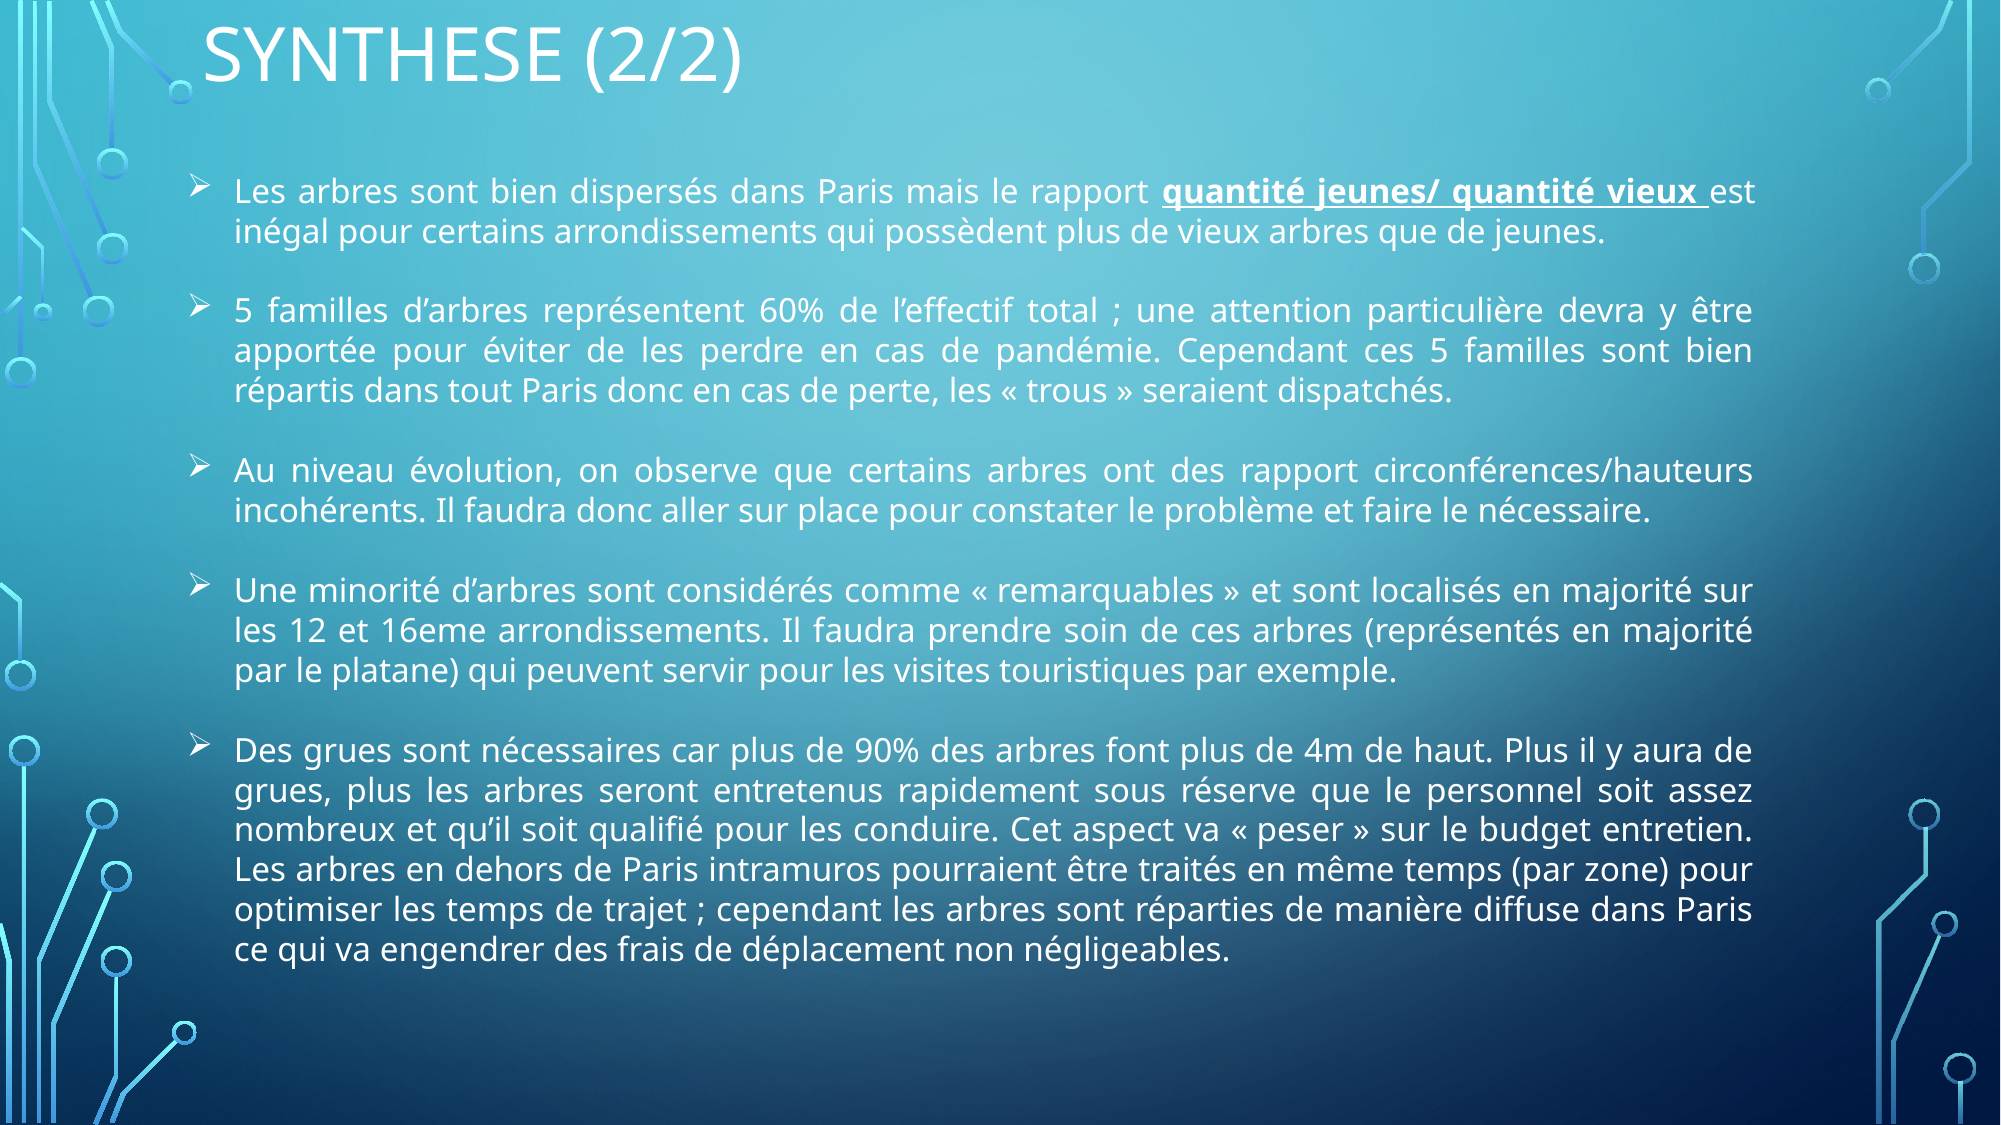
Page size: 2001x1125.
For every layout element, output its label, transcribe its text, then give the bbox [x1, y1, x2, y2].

title SYNTHESE (2/2) [187, 0, 769, 116]
text_box Les arbres sont bien dispersés dans Paris mais le rapport quantité jeunes/ quantité vieux est inégal pour certains arrondissements qui possèdent plus de vieux arbres que de jeunes. 5 familles d’arbres représentent 60% de l’effectif total ; une attention particulière devra y être apportée pour éviter de les perdre en cas de pandémie. Cependant ces 5 familles sont bien répartis dans tout Paris donc en cas de perte, les « trous » seraient dispatchés. Au niveau évolution, on observe que certains arbres ont des rapport circonférences/hauteurs incohérents. Il faudra donc aller sur place pour constater le problème et faire le nécessaire. Une minorité d’arbres sont considérés comme « remarquables » et sont localisés en majorité sur les 12 et 16eme arrondissements. Il faudra prendre soin de ces arbres (représentés en majorité par le platane) qui peuvent servir pour les visites touristiques par exemple. Des grues sont nécessaires car plus de 90% des arbres font plus de 4m de haut. Plus il y aura de grues, plus les arbres seront entretenus rapidement sous réserve que le personnel soit assez nombreux et qu’il soit qualifié pour les conduire. Cet aspect va « peser » sur le budget entretien. Les arbres en dehors de Paris intramuros pourraient être traités en même temps (par zone) pour optimiser les temps de trajet ; cependant les arbres sont réparties de manière diffuse dans Paris ce qui va engendrer des frais de déplacement non négligeables. [172, 162, 1771, 1021]
